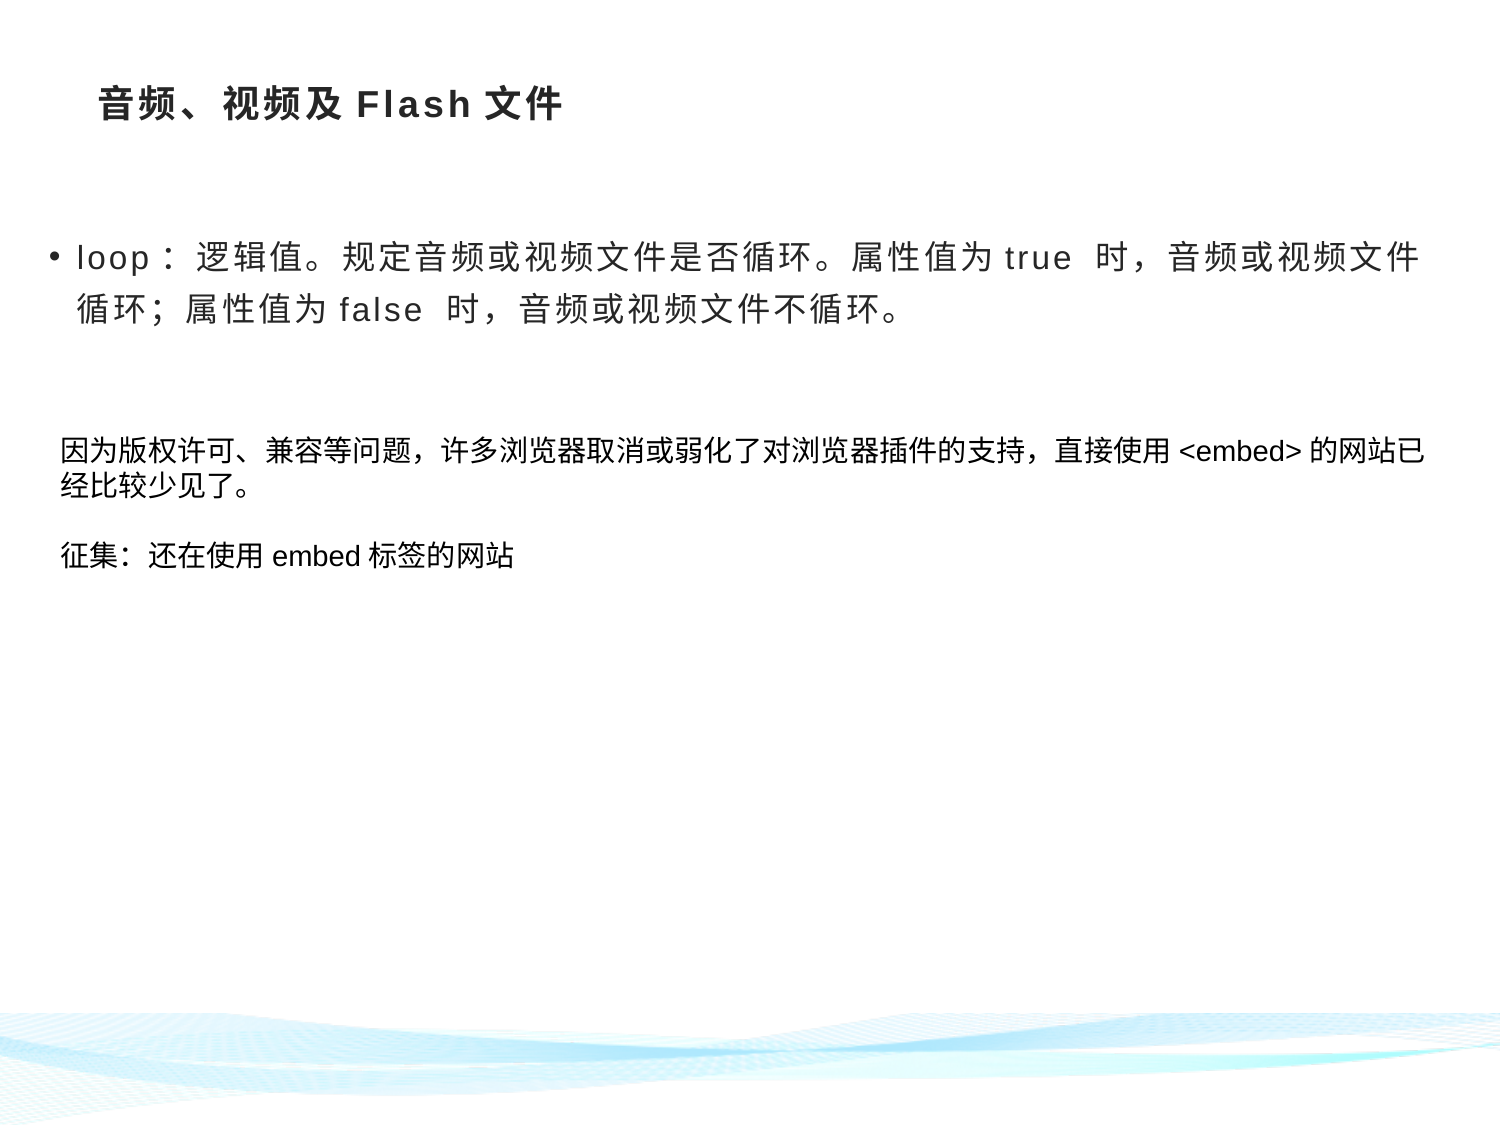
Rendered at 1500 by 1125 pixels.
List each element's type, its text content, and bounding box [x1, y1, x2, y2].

list loop：逻辑值。规定音频或视频文件是否循环。属性值为true 时，音频或视频文件循环；属性值为false 时，音频或视频文件不循环。 [34, 216, 1447, 354]
text_box 因为版权许可、兼容等问题，许多浏览器取消或弱化了对浏览器插件的支持，直接使用<embed>的网站已经比较少见了。 征集：还在使用embed标签的网站 [45, 424, 1447, 580]
title 音频、视频及Flash文件 [82, 72, 1418, 146]
picture [0, 1013, 1500, 1125]
